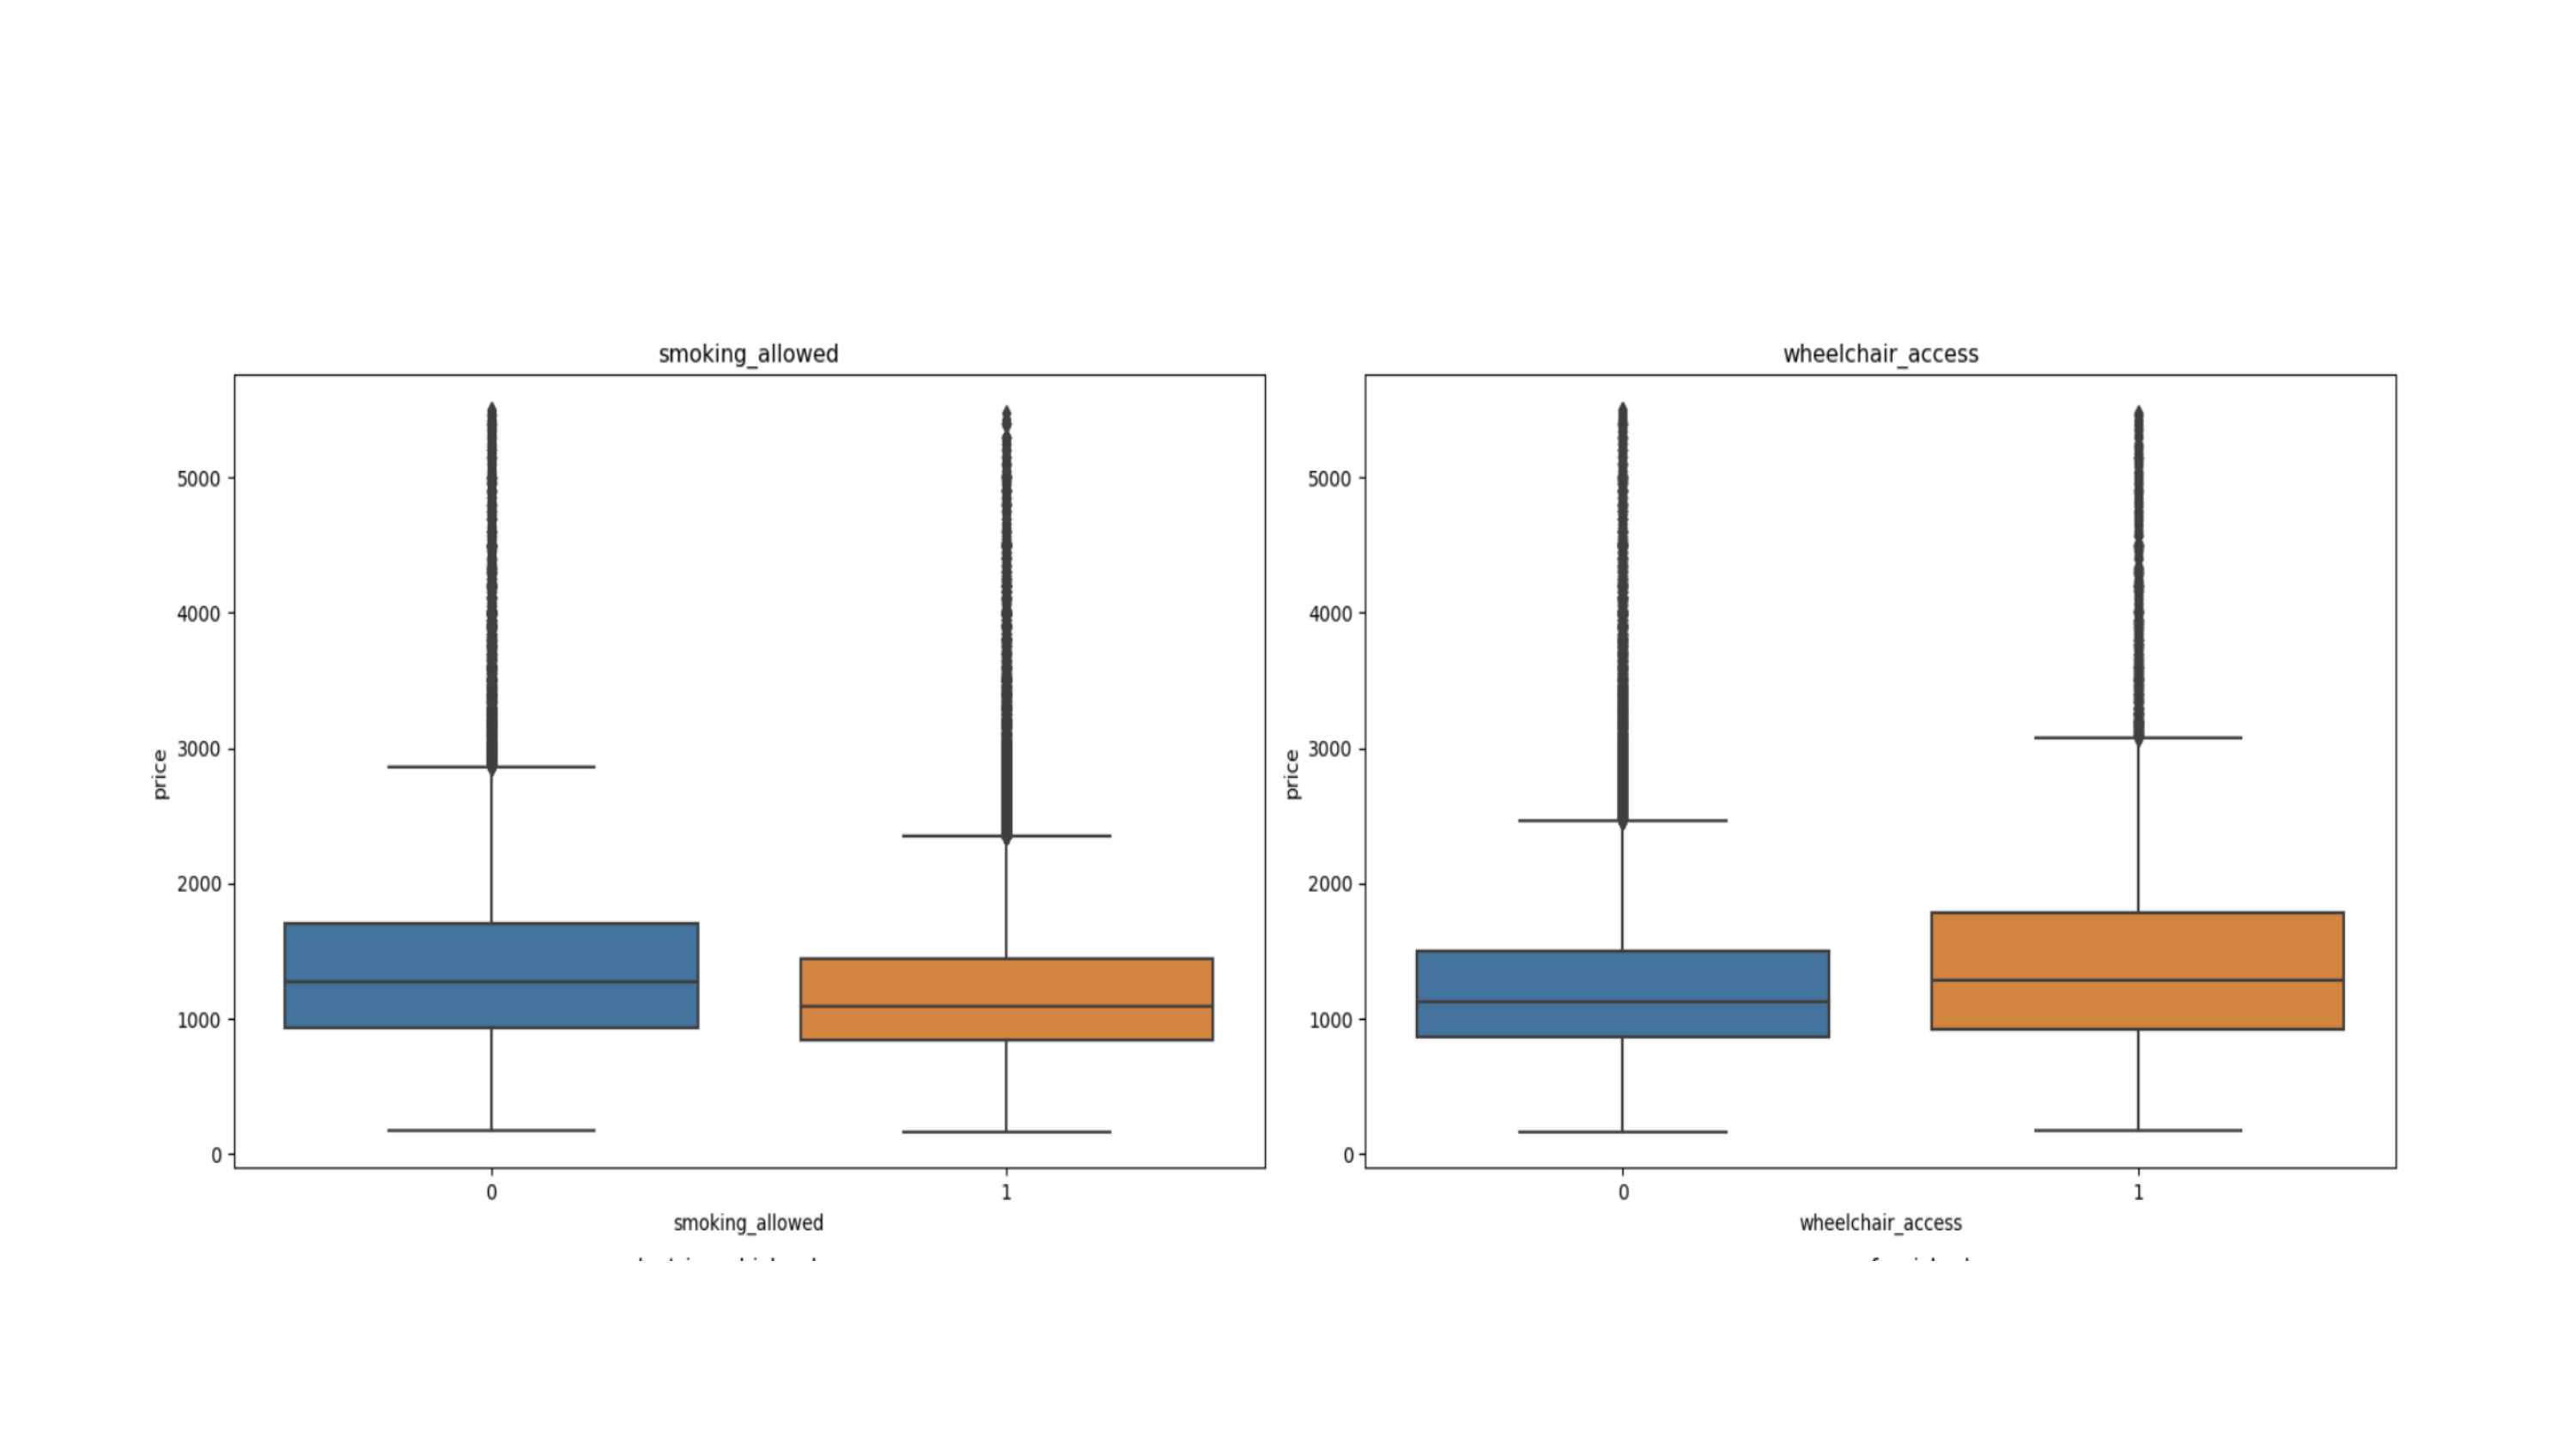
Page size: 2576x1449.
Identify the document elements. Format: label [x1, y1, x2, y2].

picture [139, 326, 2437, 1261]
